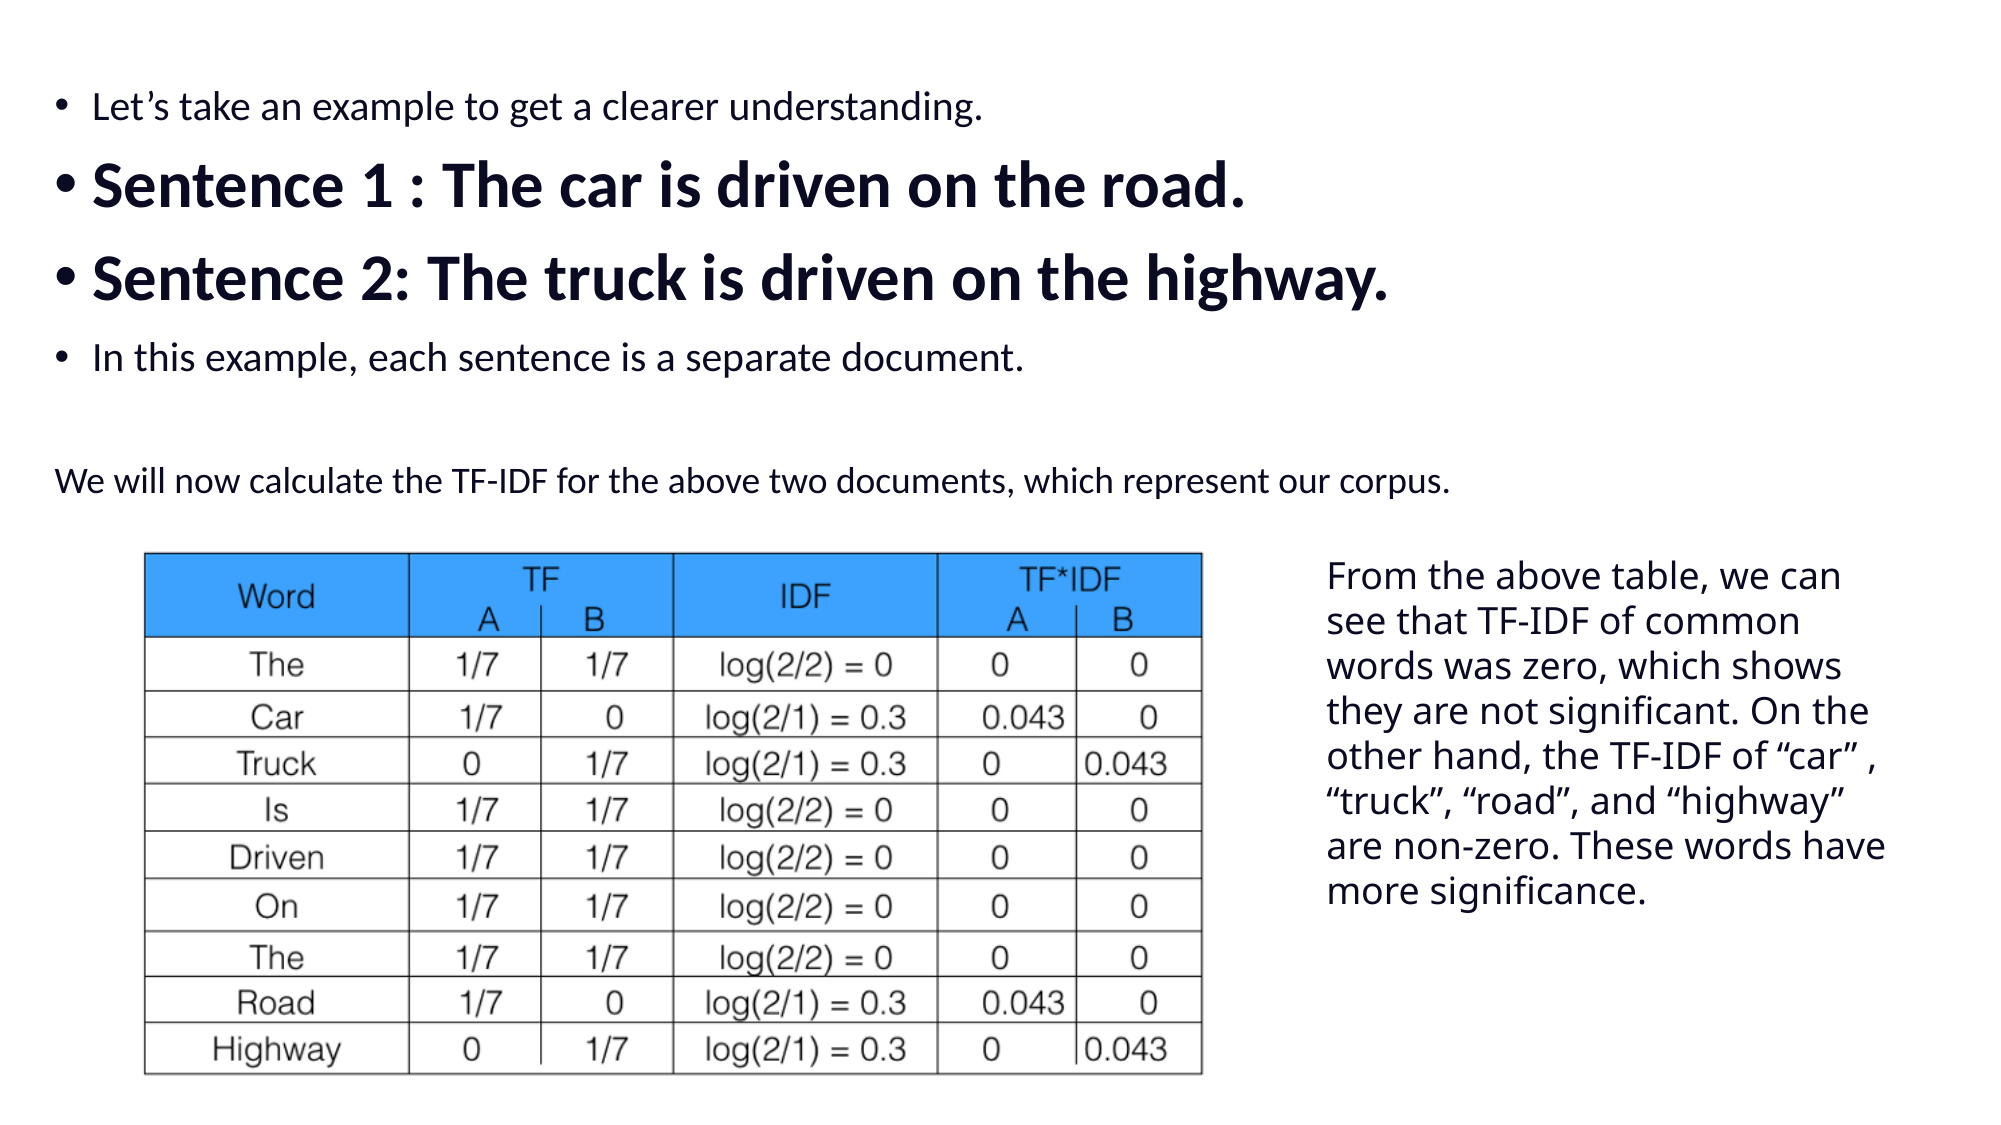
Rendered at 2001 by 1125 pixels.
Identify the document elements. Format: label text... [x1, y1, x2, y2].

text_box From the above table, we can see that TF-IDF of common words was zero, which shows they are not significant. On the other hand, the TF-IDF of “car” , “truck”, “road”, and “highway” are non-zero. These words have more significance. [1311, 544, 1910, 920]
picture [139, 545, 1213, 1085]
list Let’s take an example to get a clearer understanding. Sentence 1 : The car is driven on the road. Sentence 2: The truck is driven on the highway. In this example, each sentence is a separate document. We will now calculate the TF-IDF for the above two documents, which represent our corpus. [39, 76, 1863, 1014]
